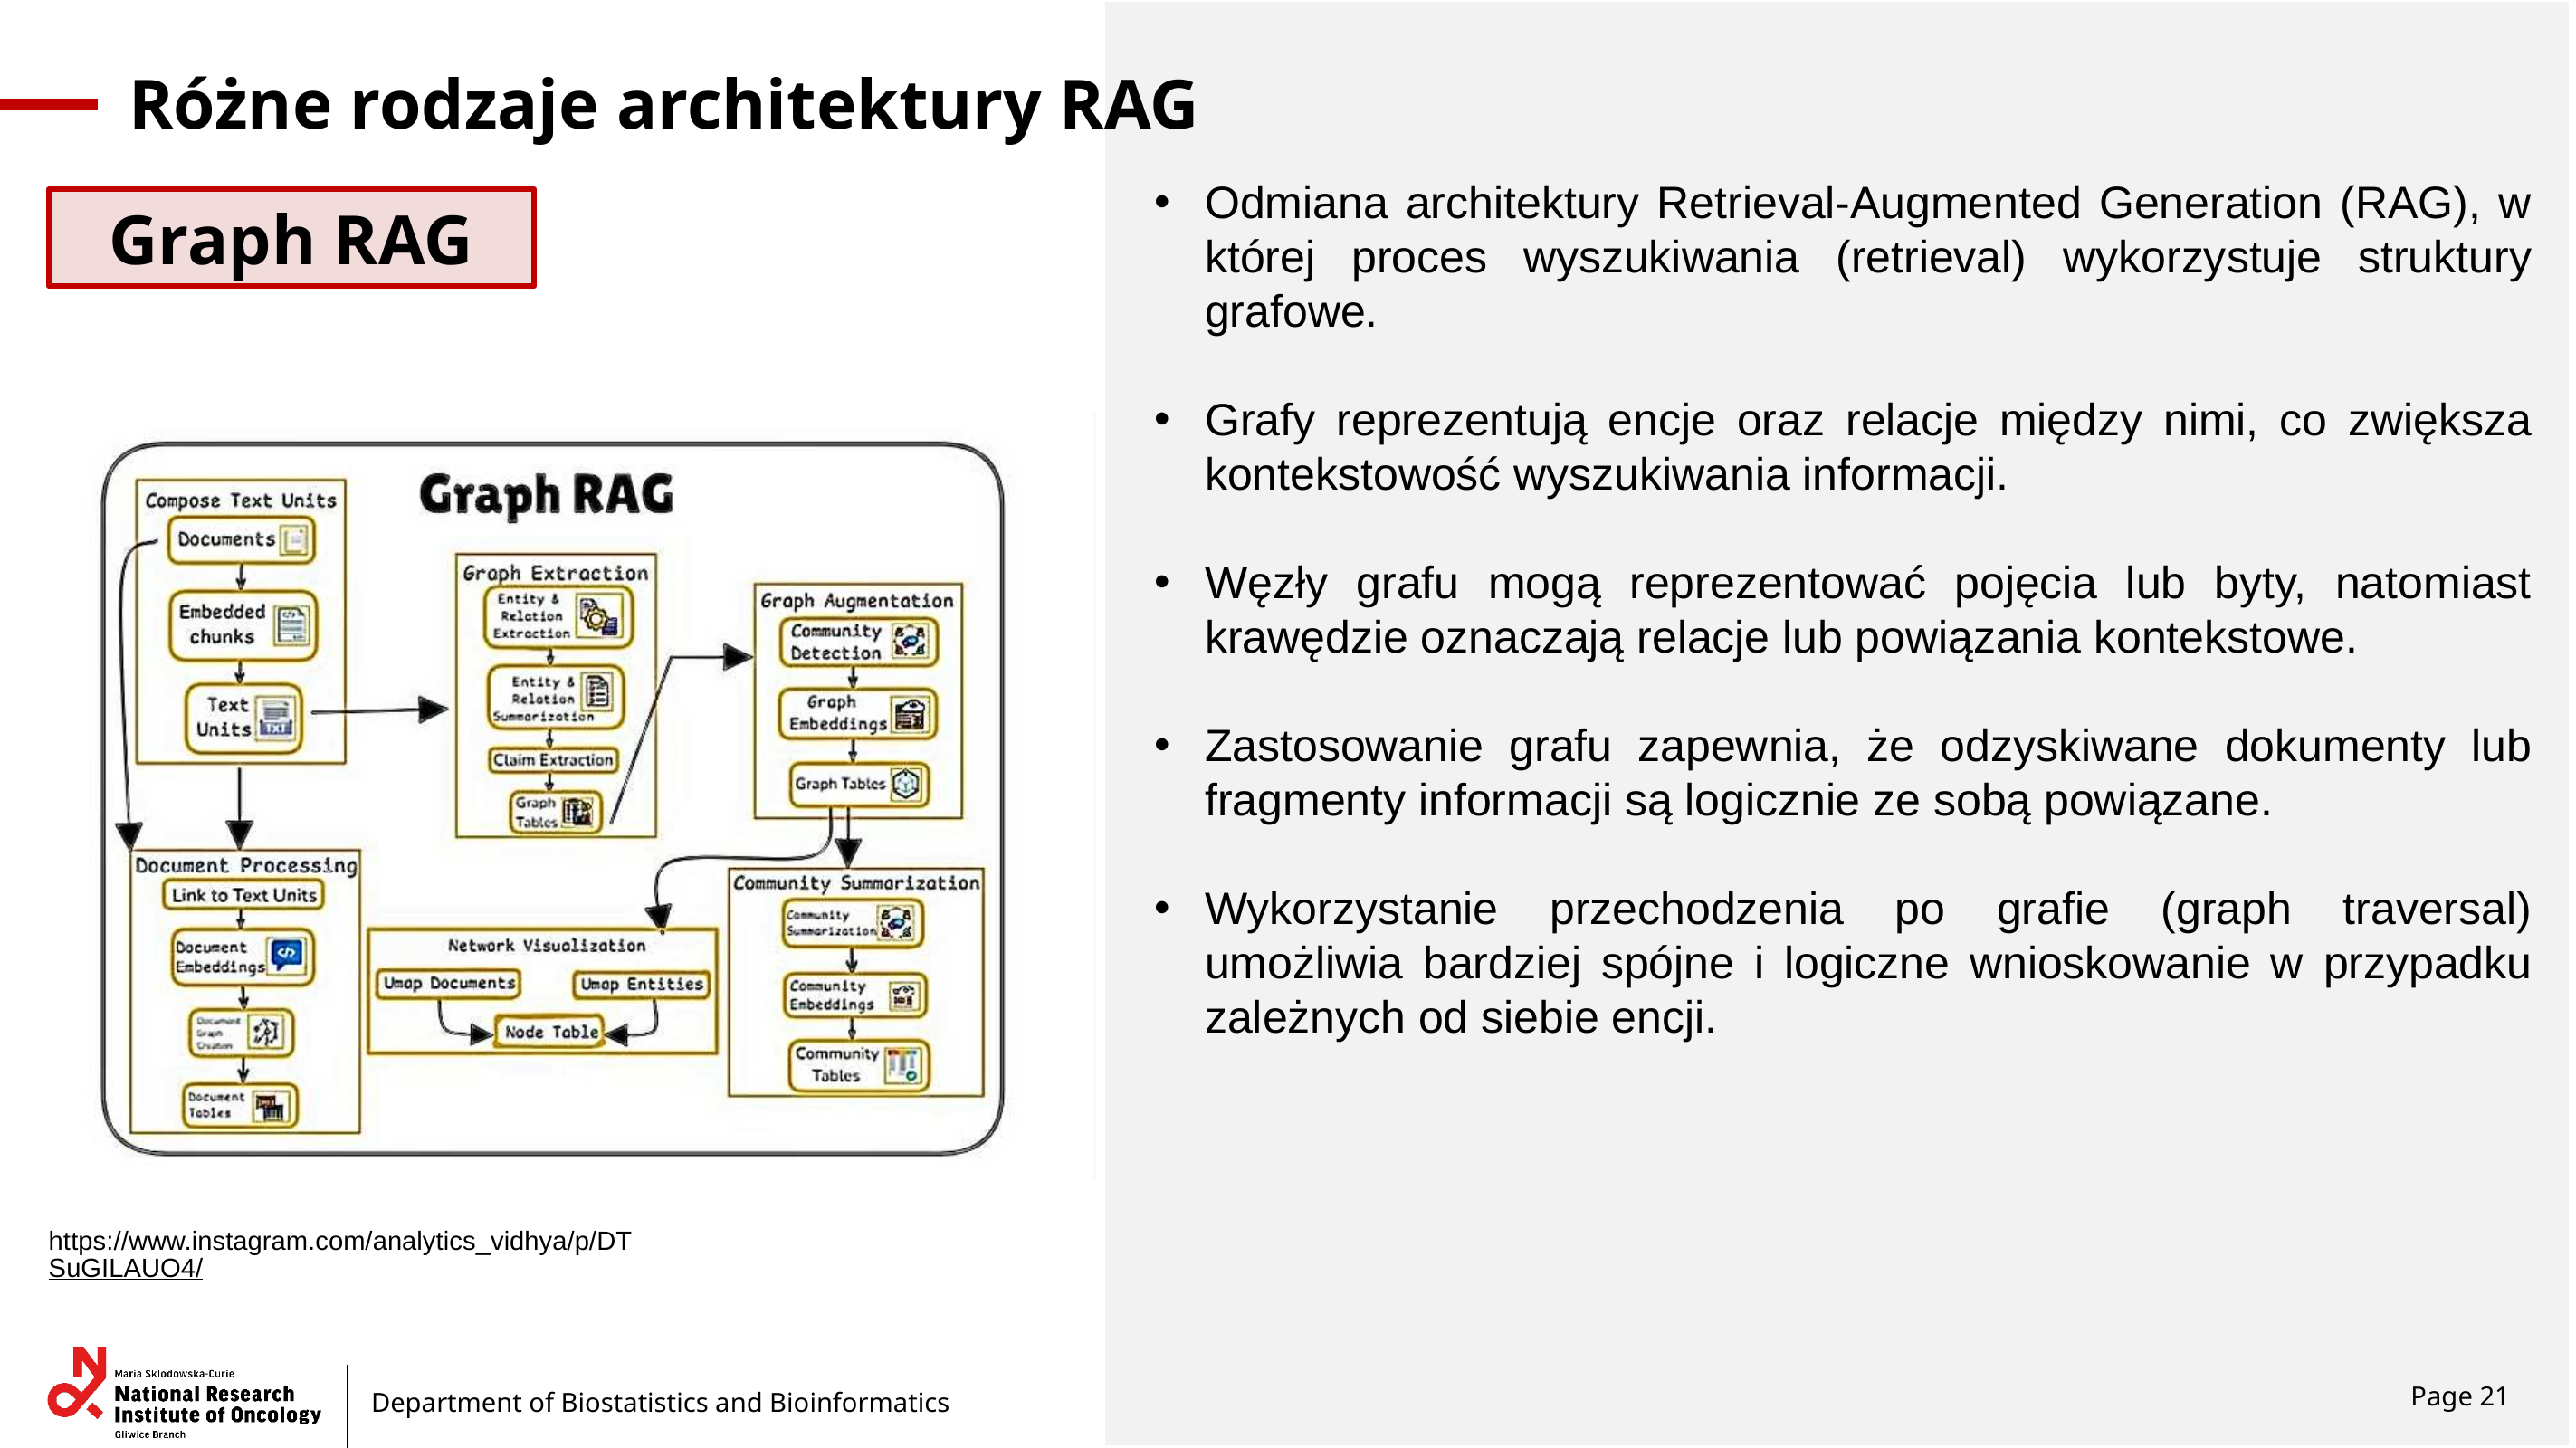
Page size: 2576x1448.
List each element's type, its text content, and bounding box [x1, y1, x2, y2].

list Odmiana architektury Retrieval-Augmented Generation (RAG), w której proces wyszukiwania (retrieval) wykorzystuje struktury grafowe. Grafy reprezentują encje oraz relacje między nimi, co zwiększa kontekstowość wyszukiwania informacji. Węzły grafu mogą reprezentować pojęcia lub byty, natomiast krawędzie oznaczają relacje lub powiązania kontekstowe. Zastosowanie grafu zapewnia, że odzyskiwane dokumenty lub fragmenty informacji są logicznie ze sobą powiązane. Wykorzystanie przechodzenia po grafie (graph traversal) umożliwia bardziej spójne i logiczne wnioskowanie w przypadku zależnych od siebie encji. [1153, 173, 2533, 1138]
text_box Graph RAG [48, 189, 535, 287]
title Różne rodzaje architektury RAG [129, 61, 2447, 287]
slide_number Page 21 [2304, 1379, 2524, 1415]
text_box https://www.instagram.com/analytics_vidhya/p/DTSuGILAUO4/ [48, 1224, 648, 1293]
picture [32, 414, 1096, 1180]
picture [47, 1347, 321, 1438]
text_box [1102, 0, 2572, 1448]
